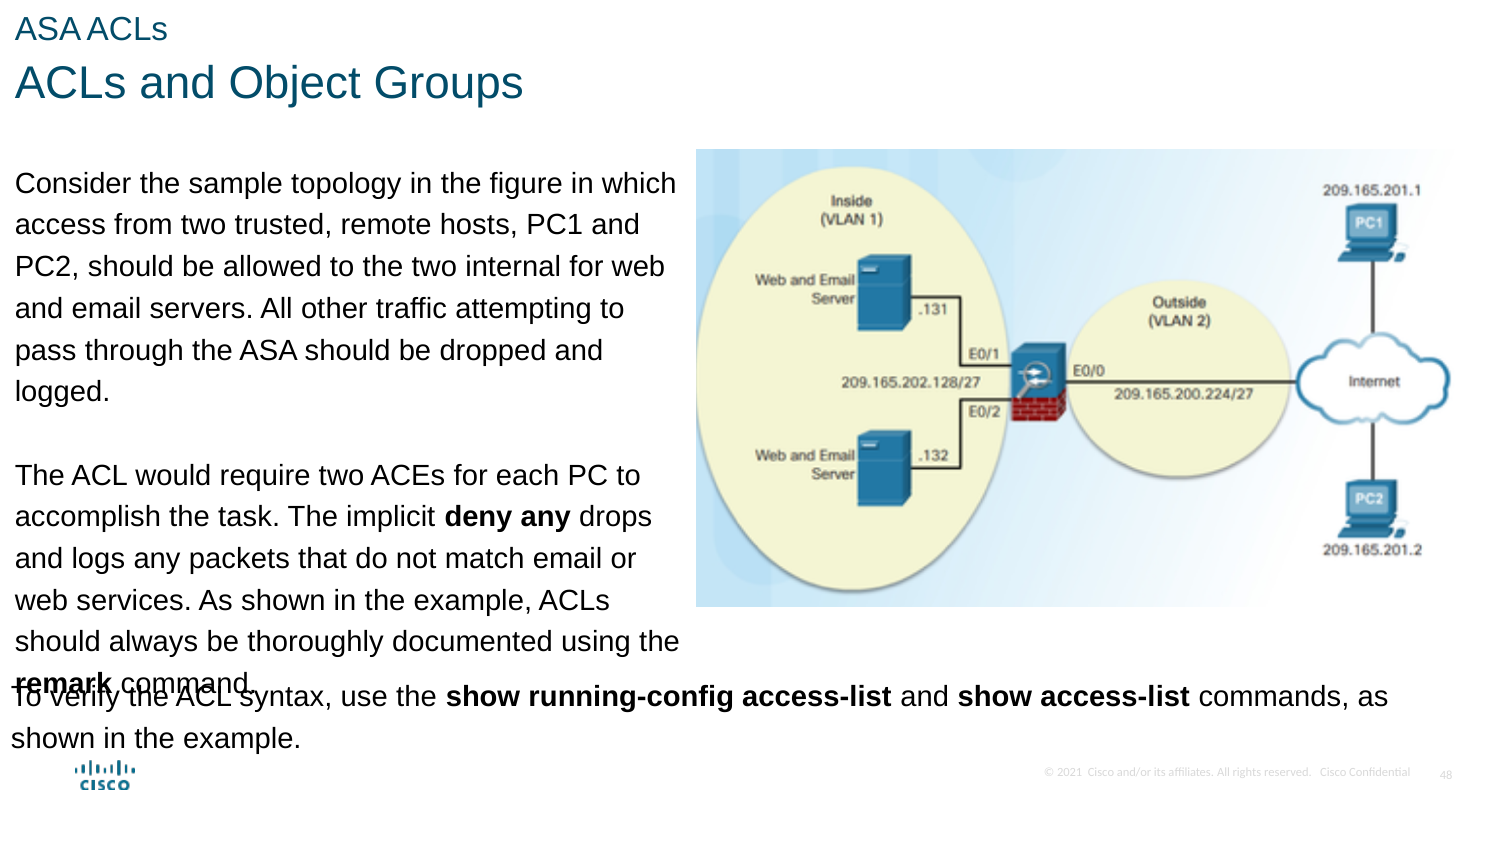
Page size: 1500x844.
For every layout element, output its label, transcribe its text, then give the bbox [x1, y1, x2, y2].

list ACLs and Object Groups [0, 45, 1500, 195]
text_box Consider the sample topology in the figure in which access from two trusted, remote hosts, PC1 and PC2, should be allowed to the two internal for web and email servers. All other traffic attempting to pass through the ASA should be dropped and logged. The ACL would require two ACEs for each PC to accomplish the task. The implicit deny any drops and logs any packets that do not match email or web services. As shown in the example, ACLs should always be thoroughly documented using the remark command. [0, 149, 696, 572]
list ASA ACLs [0, 0, 1500, 45]
picture [696, 149, 1463, 607]
slide_number 48 [1425, 759, 1500, 797]
picture [75, 762, 135, 790]
text_box To verify the ACL syntax, use the show running-config access-list and show access-list commands, as shown in the example. [0, 663, 1463, 762]
